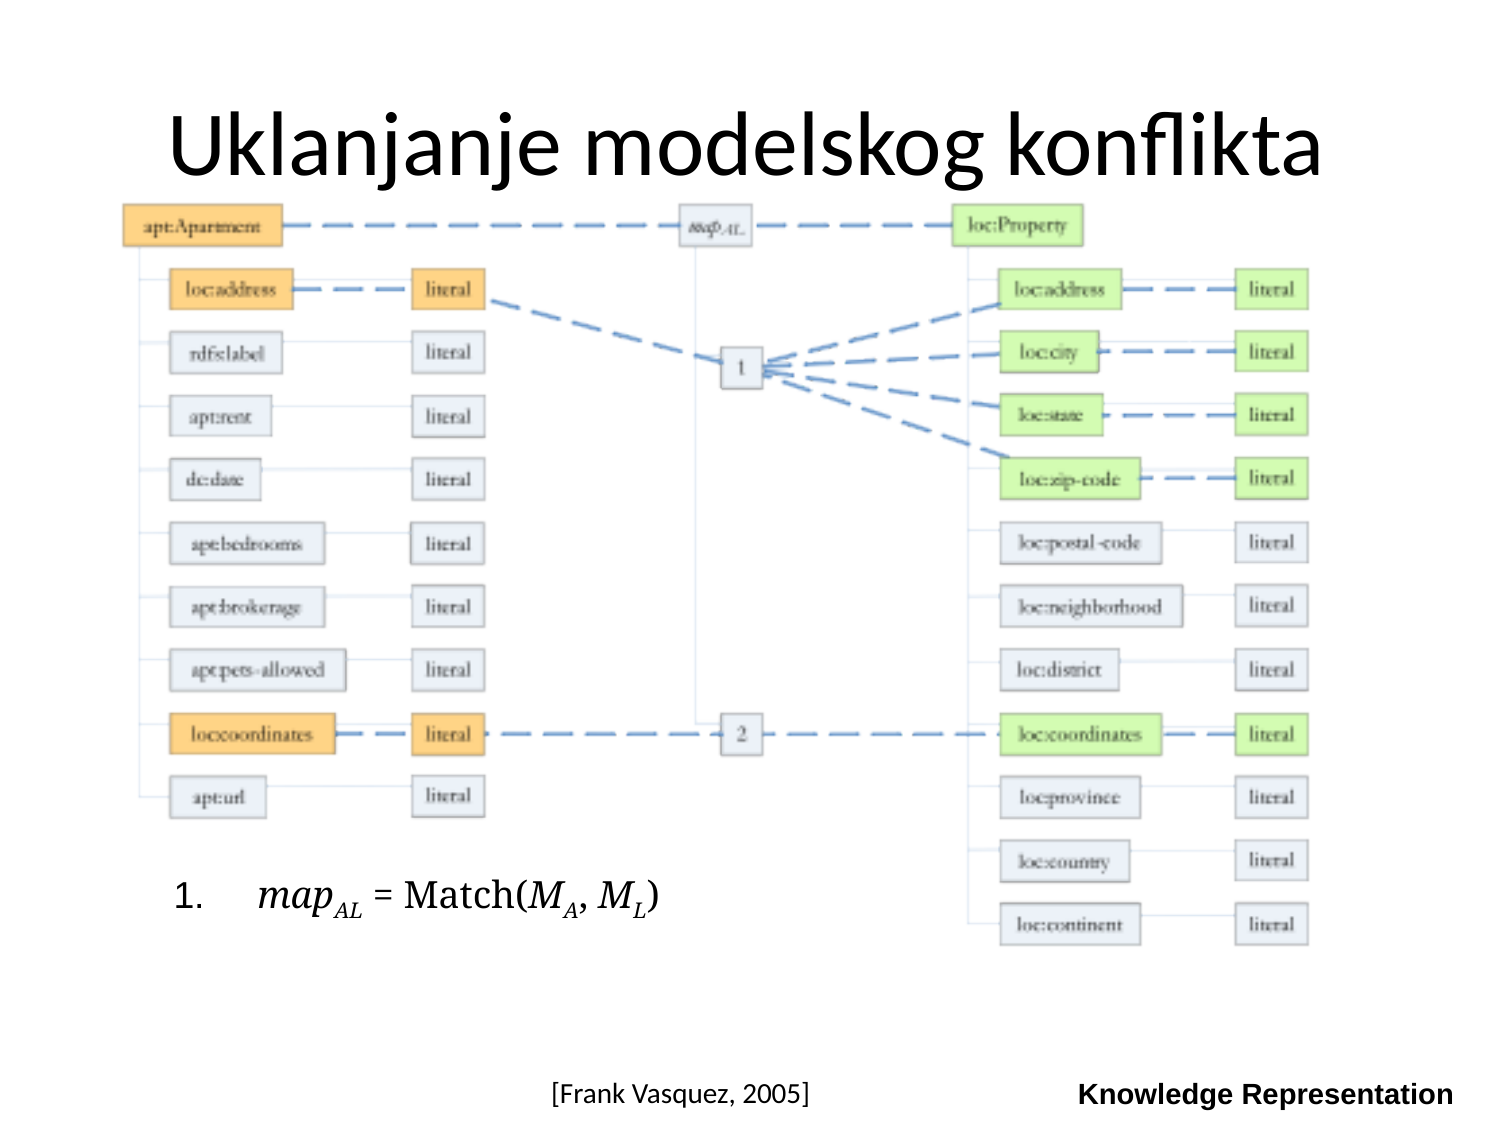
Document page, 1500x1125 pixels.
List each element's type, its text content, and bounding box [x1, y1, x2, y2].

picture [119, 200, 1313, 951]
text_box [Frank Vasquez, 2005] [544, 1074, 818, 1110]
text_box Knowledge Representation [987, 1074, 1478, 1125]
title Uklanjanje modelskog konflikta [75, 45, 1425, 233]
